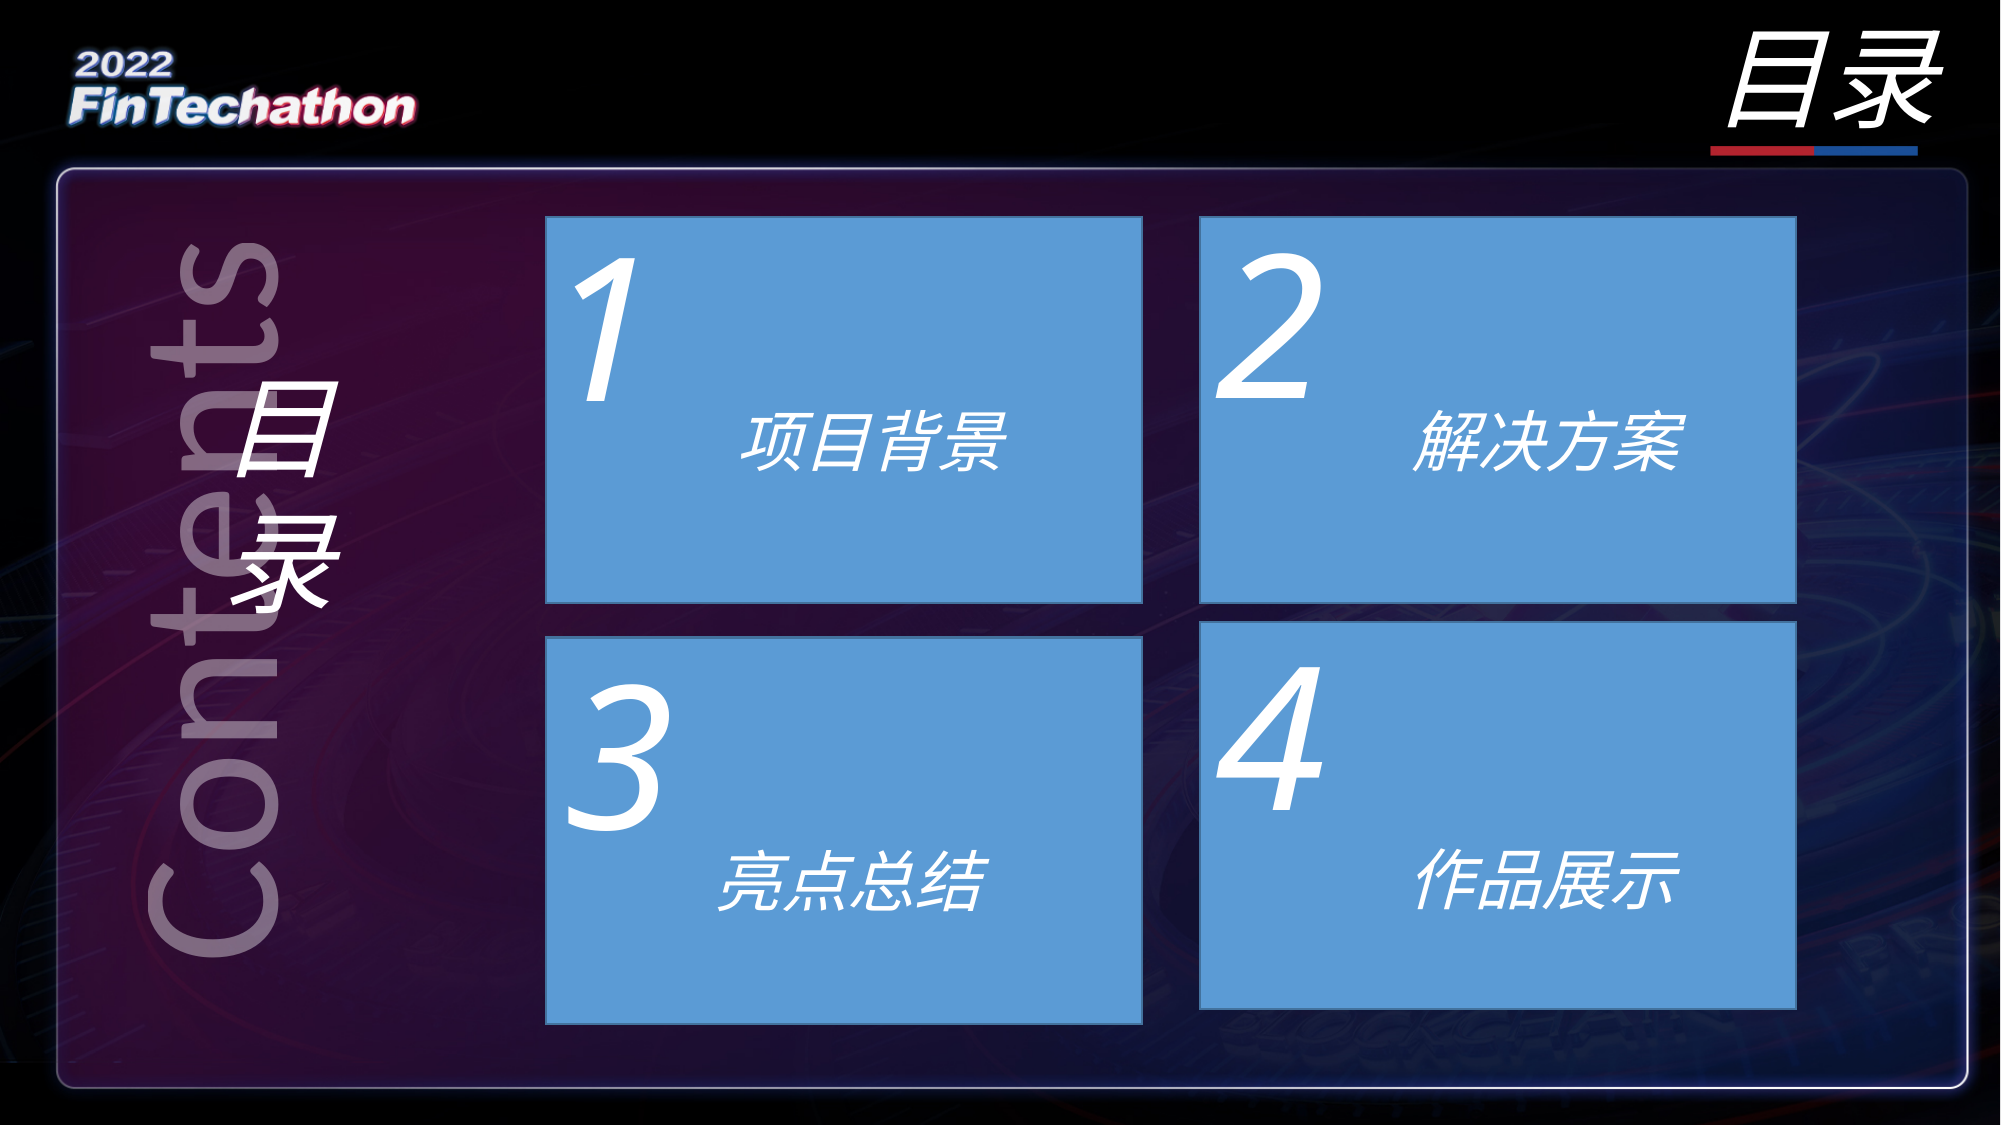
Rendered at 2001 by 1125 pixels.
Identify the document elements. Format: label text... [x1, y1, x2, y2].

text_box 亮点总结 [699, 832, 997, 928]
text_box [1199, 216, 1797, 604]
text_box 3 [549, 622, 690, 878]
text_box 目 录 [206, 349, 349, 635]
text_box 4 [1200, 603, 1341, 858]
text_box 1 [531, 193, 672, 449]
text_box Contents [70, 221, 326, 1055]
text_box 解决方案 [1396, 392, 1694, 488]
text_box 2 [1200, 190, 1341, 446]
text_box 项目背景 [721, 392, 1019, 488]
text_box [1199, 621, 1797, 1010]
picture [0, 0, 2001, 1125]
text_box [545, 636, 1143, 1025]
text_box 作品展示 [1392, 830, 1690, 926]
text_box [545, 216, 1143, 604]
text_box 目录 [1697, 0, 1952, 150]
